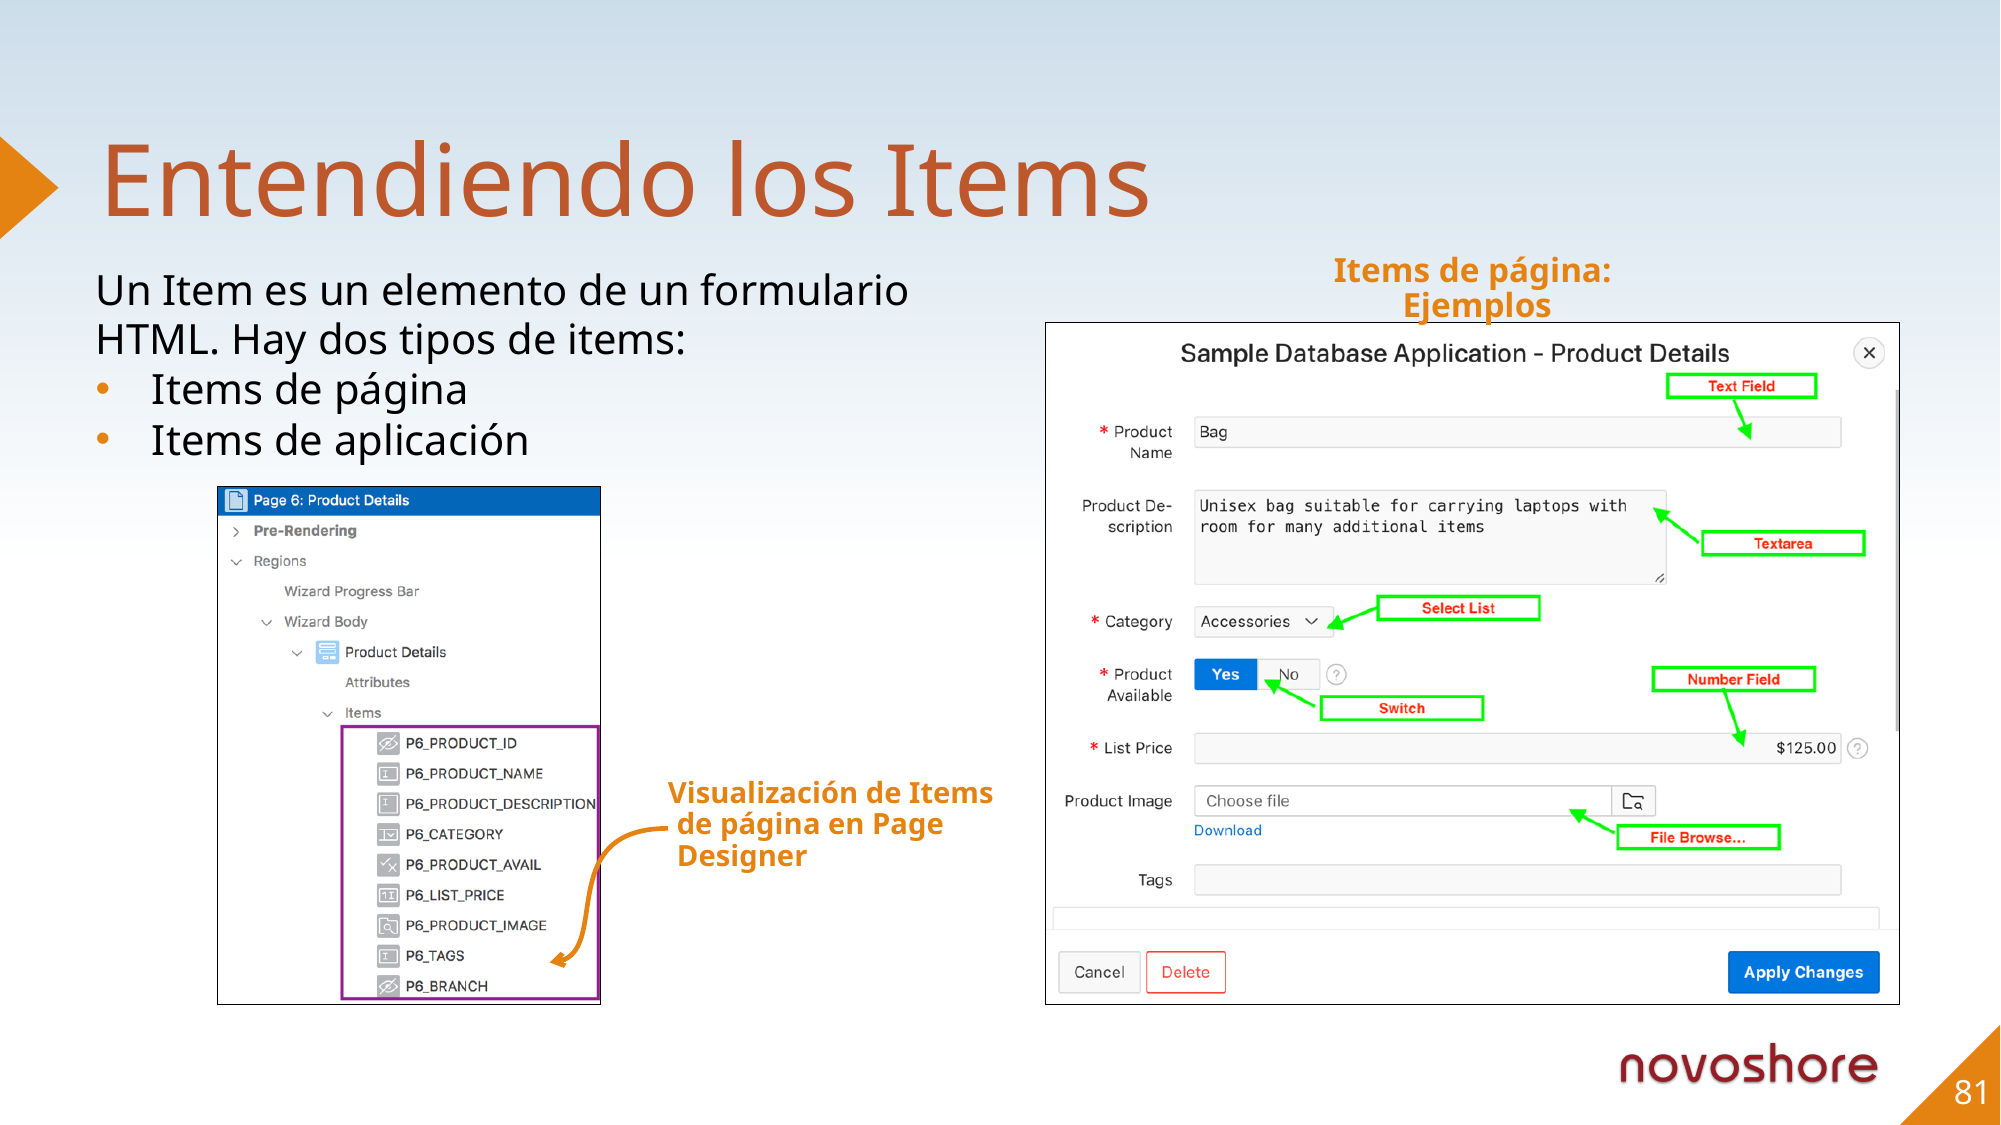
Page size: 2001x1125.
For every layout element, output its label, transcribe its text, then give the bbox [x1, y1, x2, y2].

title Entendiendo los Items [99, 118, 1900, 258]
picture [1045, 322, 1901, 1005]
picture [217, 486, 601, 1005]
text_box Un Item es un elemento de un formulario HTML. Hay dos tipos de items: Items de página Items de aplicación [80, 239, 1000, 487]
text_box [549, 828, 669, 963]
text_box Visualización de Items de página en Page Designer [667, 778, 1000, 879]
picture [1617, 1034, 1881, 1097]
slide_number 81 [1891, 1014, 1992, 1117]
text_box Items de página: Ejemplos [1254, 256, 1691, 320]
